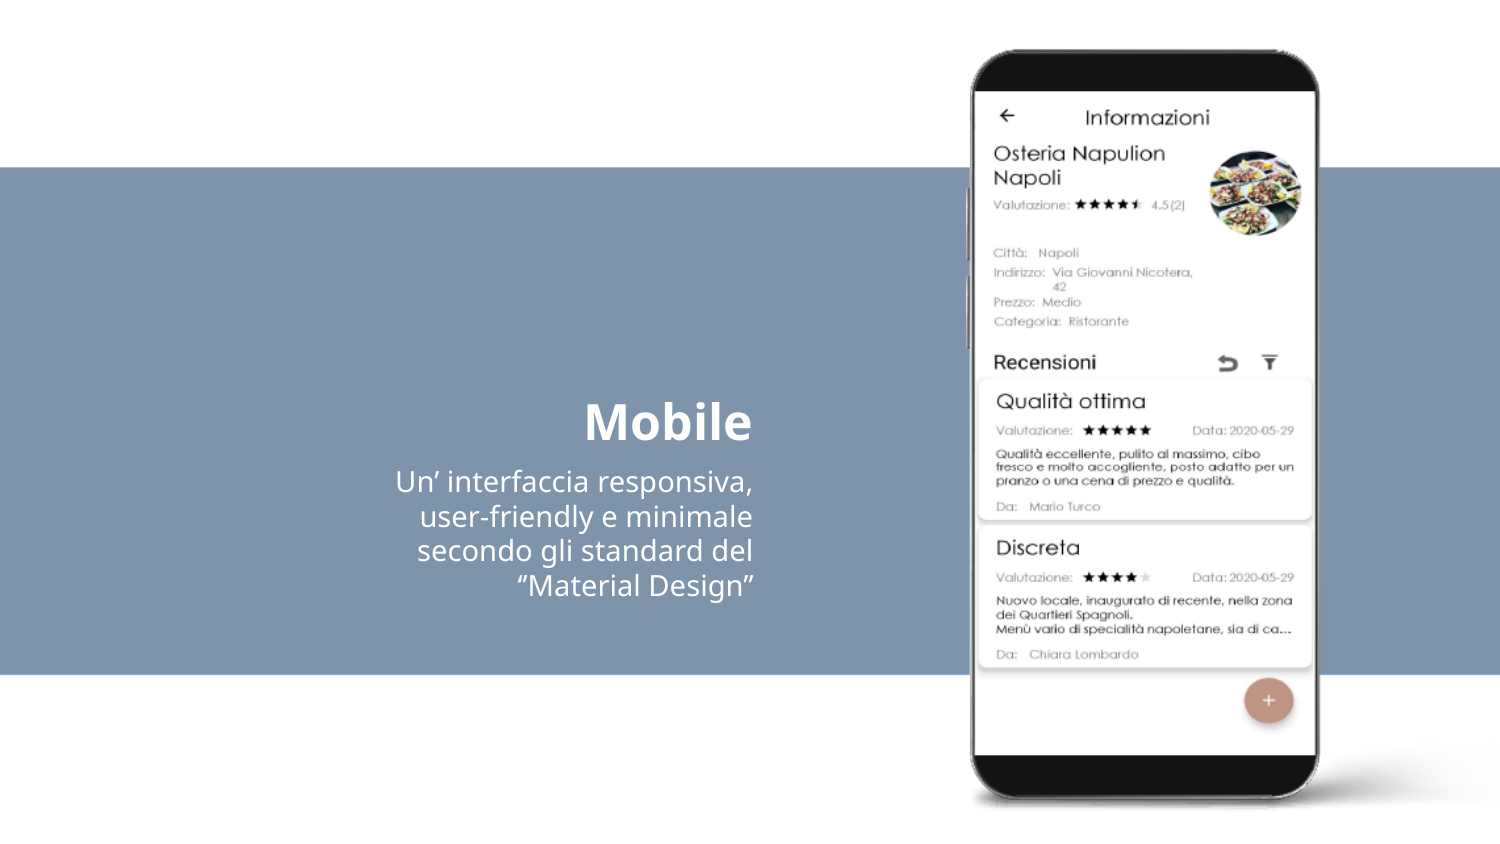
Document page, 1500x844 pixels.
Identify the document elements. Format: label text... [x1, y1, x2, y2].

subtitle Un’ interfaccia responsiva, user-friendly e minimale secondo gli standard del ‘’Material Design’’ [314, 447, 769, 657]
title Mobile [267, 283, 769, 466]
text_box [0, 165, 961, 676]
picture [966, 48, 1500, 812]
